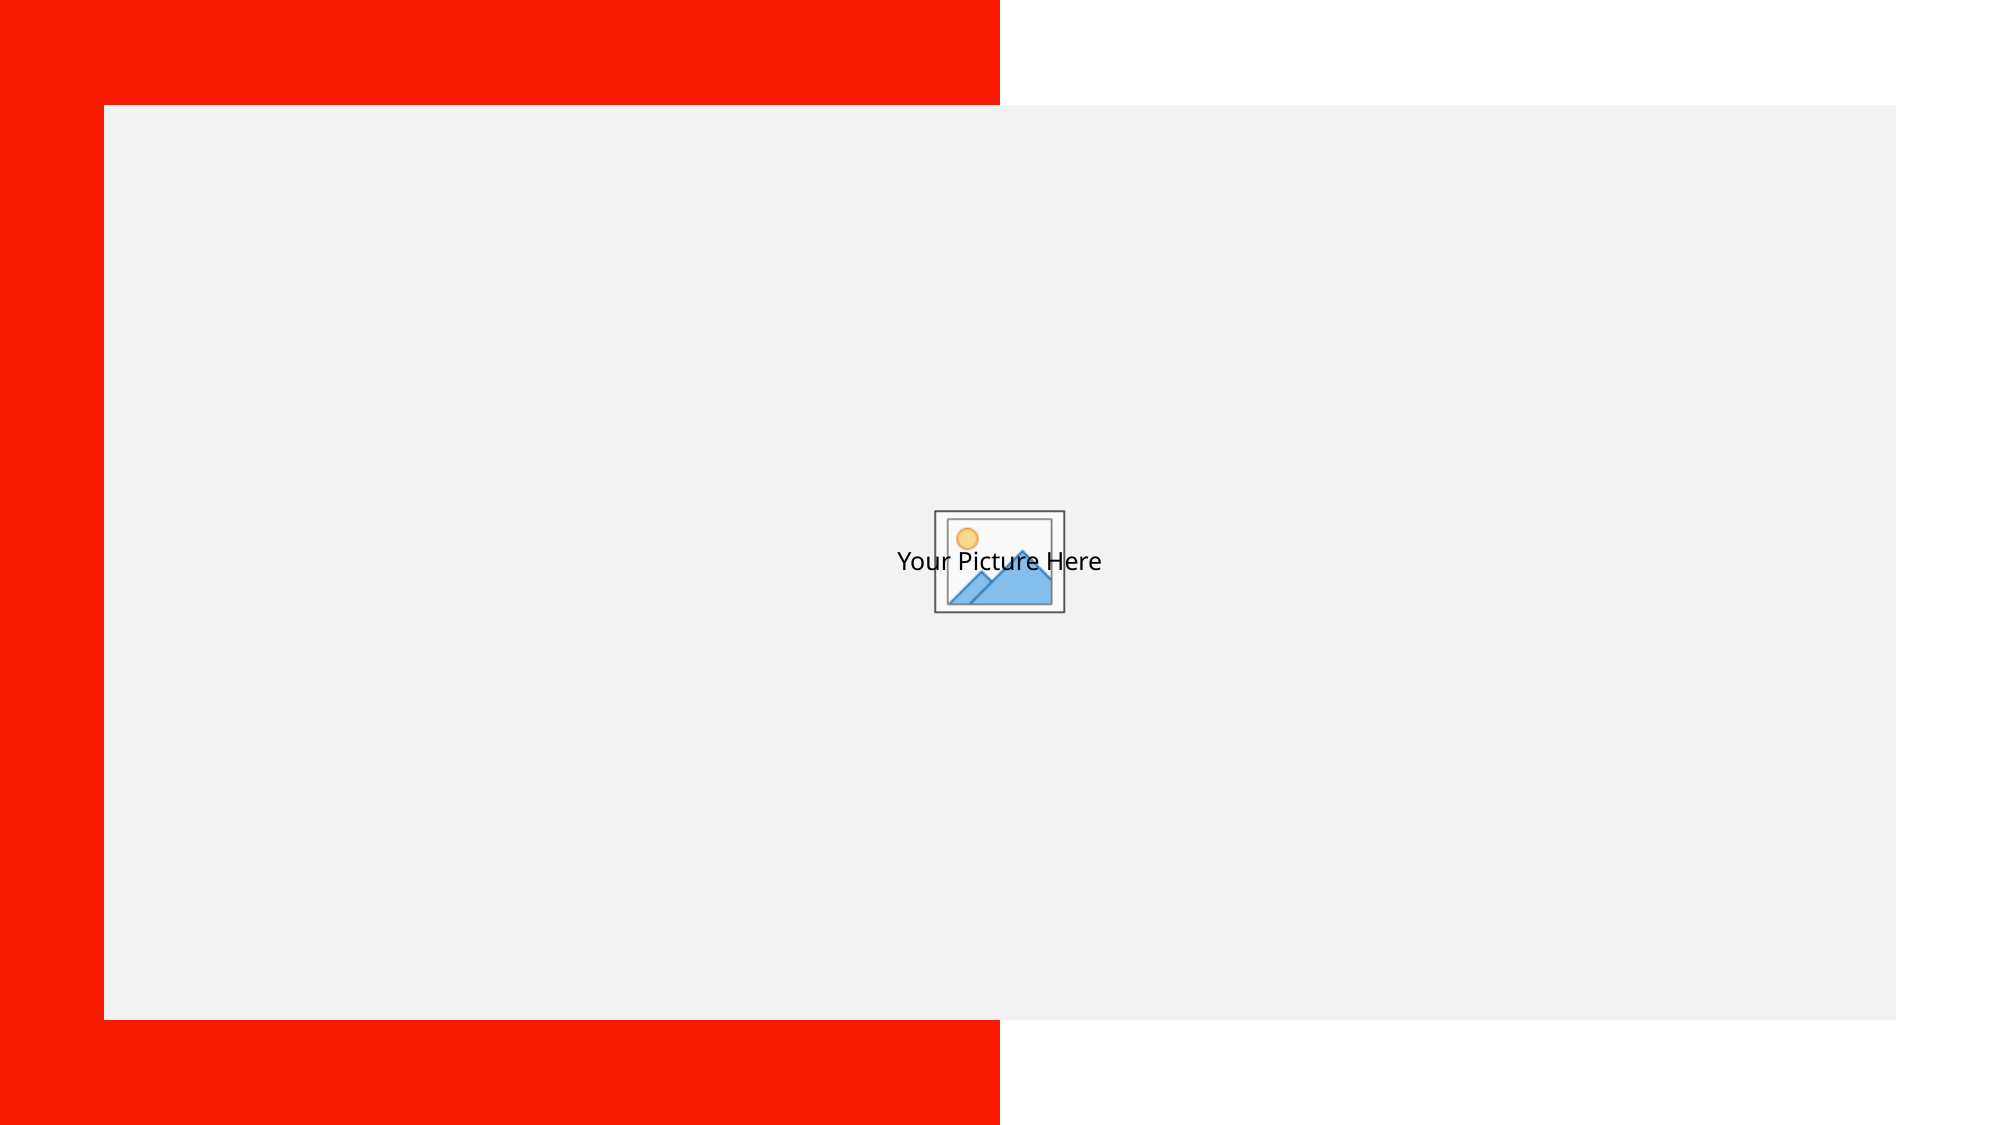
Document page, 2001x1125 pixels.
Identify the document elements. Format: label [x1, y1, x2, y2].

picture [104, 105, 1896, 1020]
